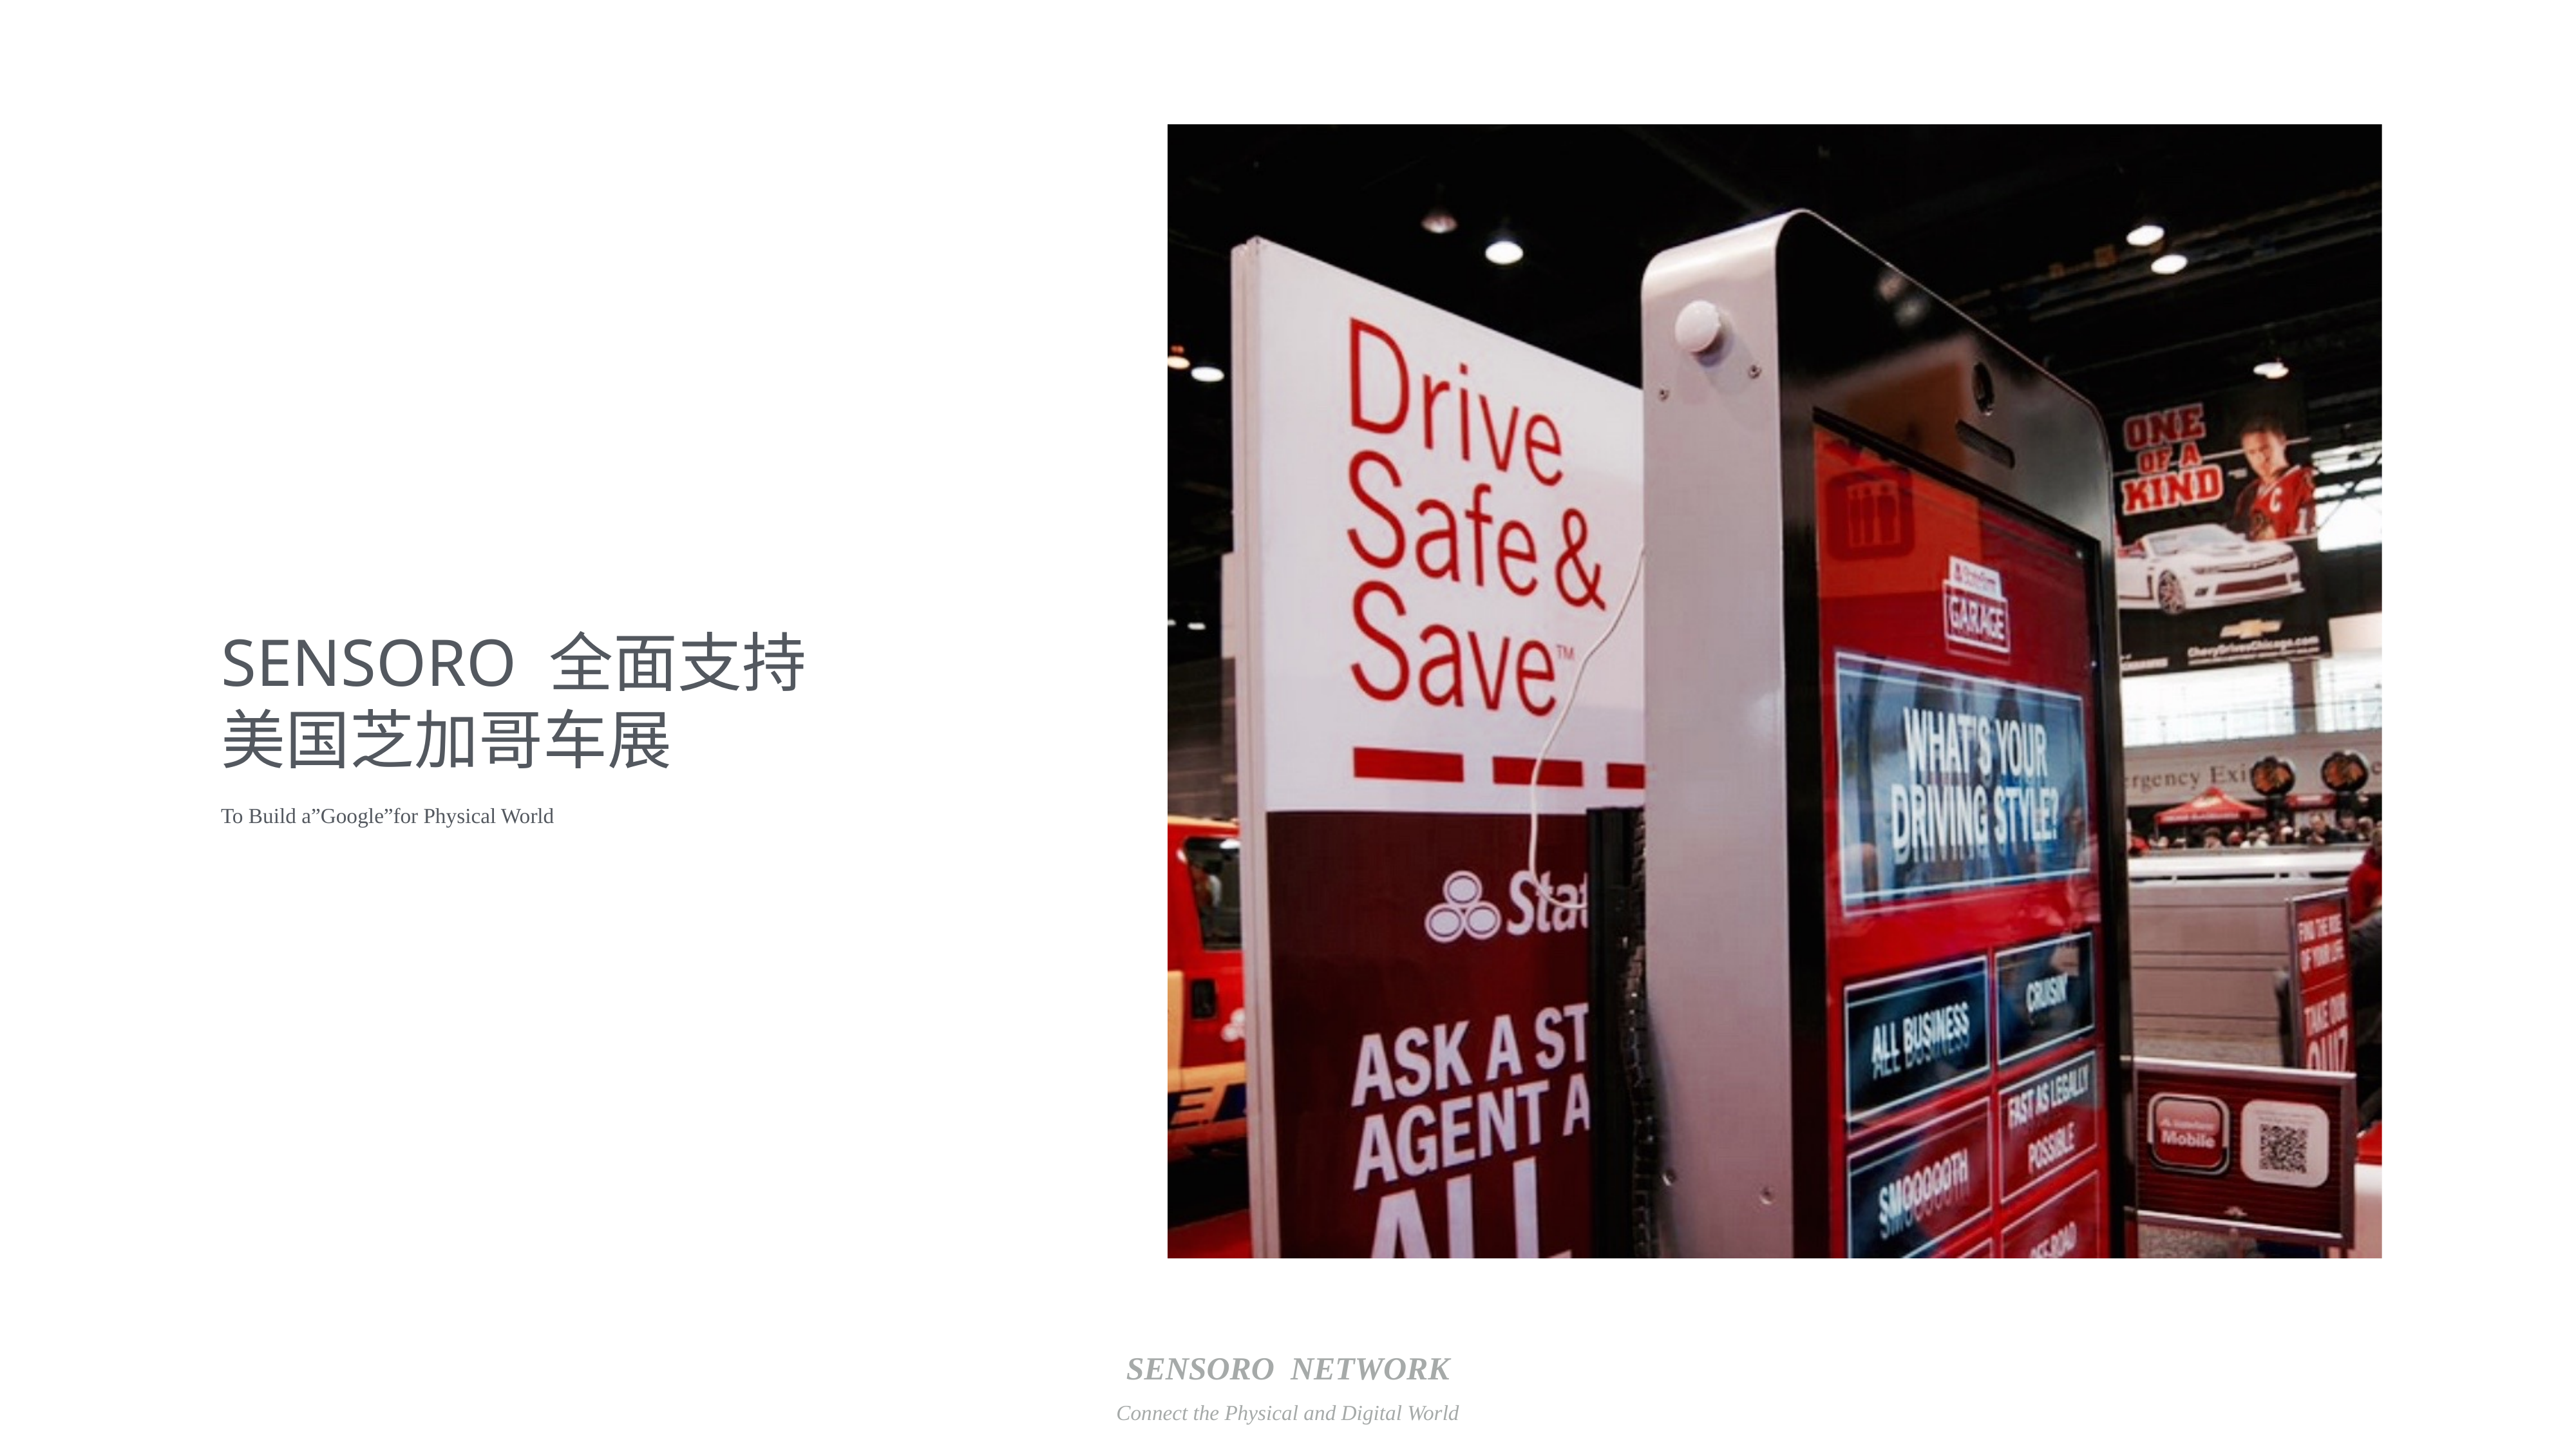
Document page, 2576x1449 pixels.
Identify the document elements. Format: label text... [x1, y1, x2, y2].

picture [1167, 124, 2382, 1259]
text_box SENSORO NETWORK Connect the Physical and Digital World [1108, 1320, 1468, 1432]
text_box SENSORO 全面支持 美国芝加哥车展 To Build a”Google”for Physical World [213, 614, 815, 835]
